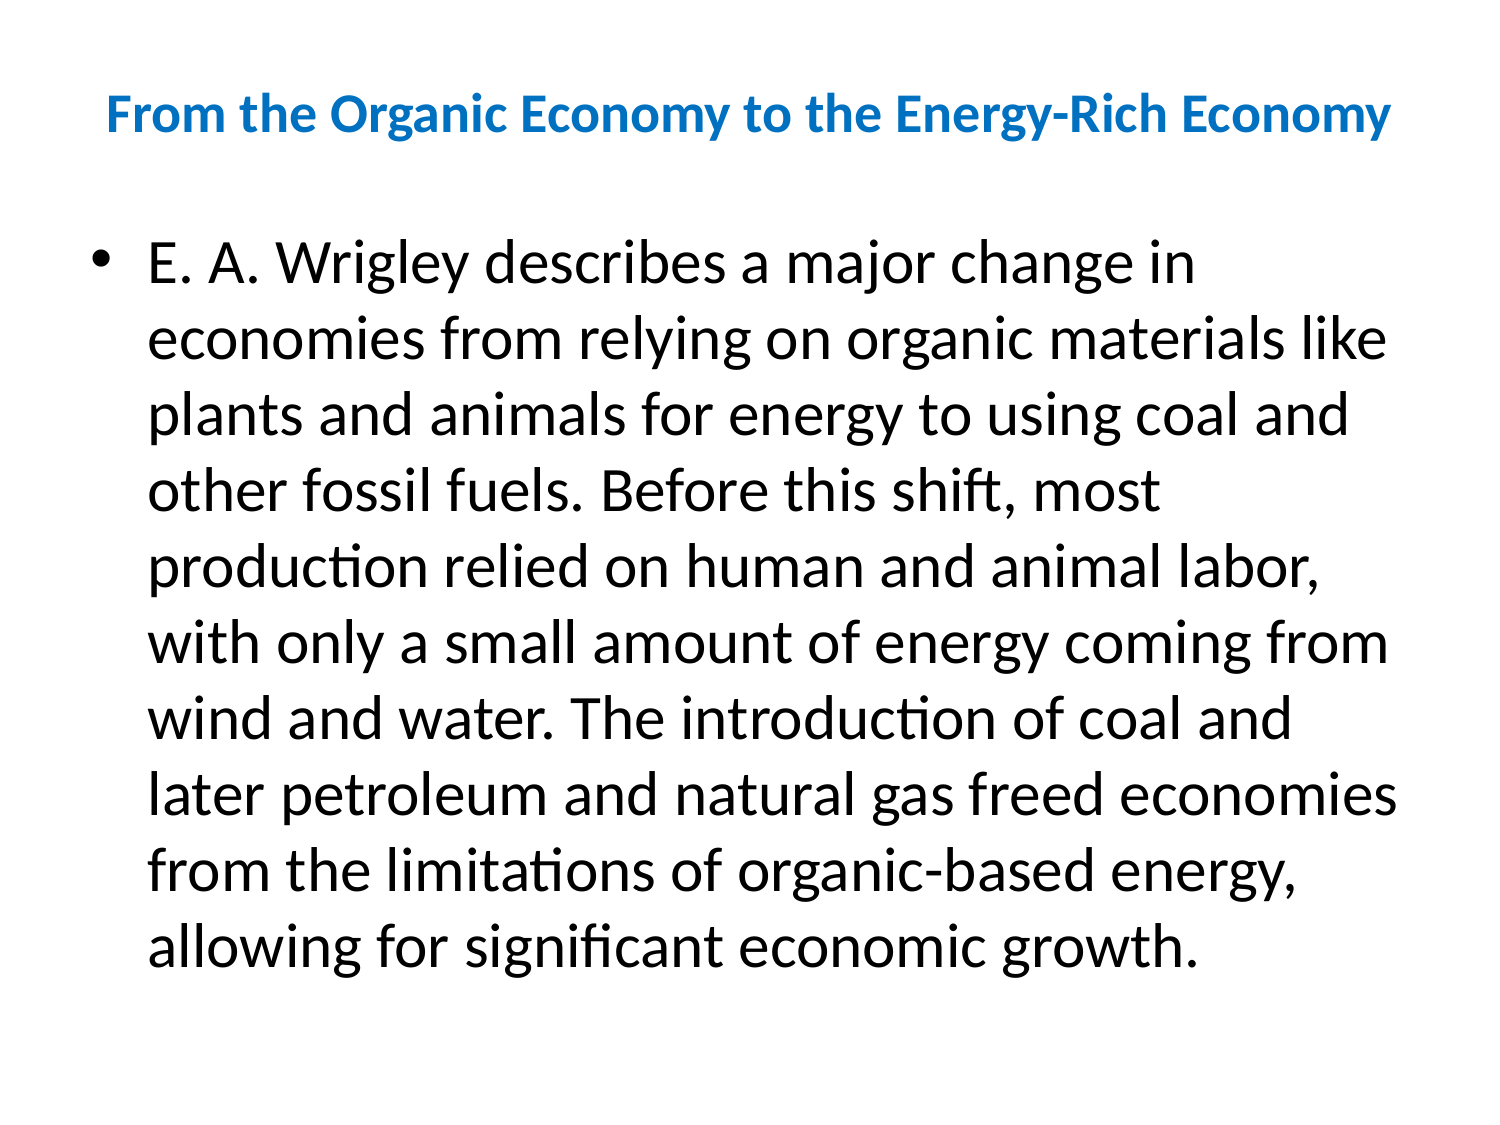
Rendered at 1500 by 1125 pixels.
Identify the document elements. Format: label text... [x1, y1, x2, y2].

list E. A. Wrigley describes a major change in economies from relying on organic materials like plants and animals for energy to using coal and other fossil fuels. Before this shift, most production relied on human and animal labor, with only a small amount of energy coming from wind and water. The introduction of coal and later petroleum and natural gas freed economies from the limitations of organic-based energy, allowing for significant economic growth. [75, 212, 1425, 1005]
title From the Organic Economy to the Energy-Rich Economy [75, 45, 1425, 175]
